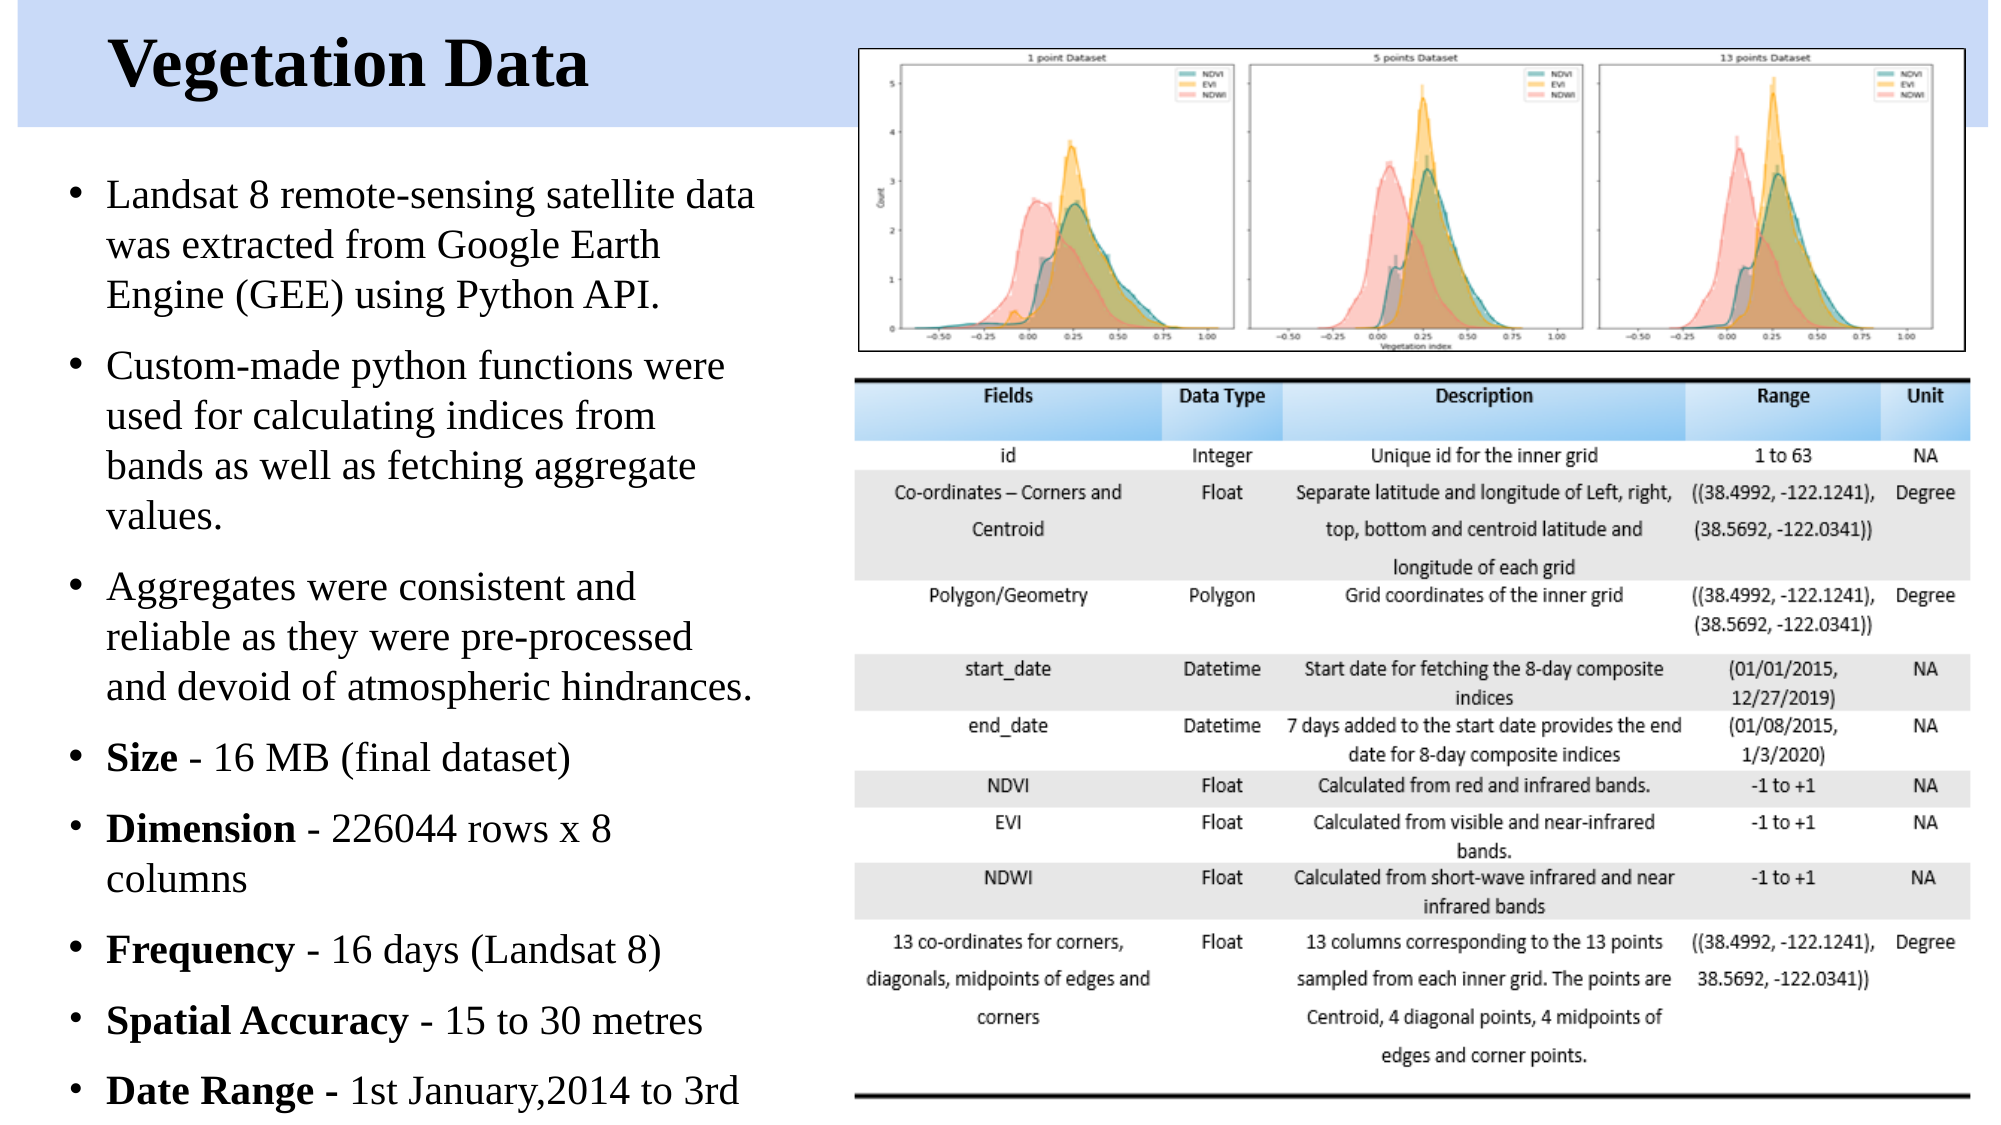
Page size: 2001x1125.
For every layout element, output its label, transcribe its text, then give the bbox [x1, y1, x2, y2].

picture [845, 369, 1978, 1107]
list Landsat 8 remote-sensing satellite data was extracted from Google Earth Engine (GEE) using Python API. Custom-made python functions were used for calculating indices from bands as well as fetching aggregate values. Aggregates were consistent and reliable as they were pre-processed and devoid of atmospheric hindrances. Size - 16 MB (final dataset) Dimension - 226044 rows x 8 columns Frequency - 16 days (Landsat 8) Spatial Accuracy - 15 to 30 metres Date Range - 1st January,2014 to 3rd January, 2020 [53, 159, 779, 654]
picture [857, 48, 1966, 352]
title Vegetation Data [17, 0, 1989, 128]
